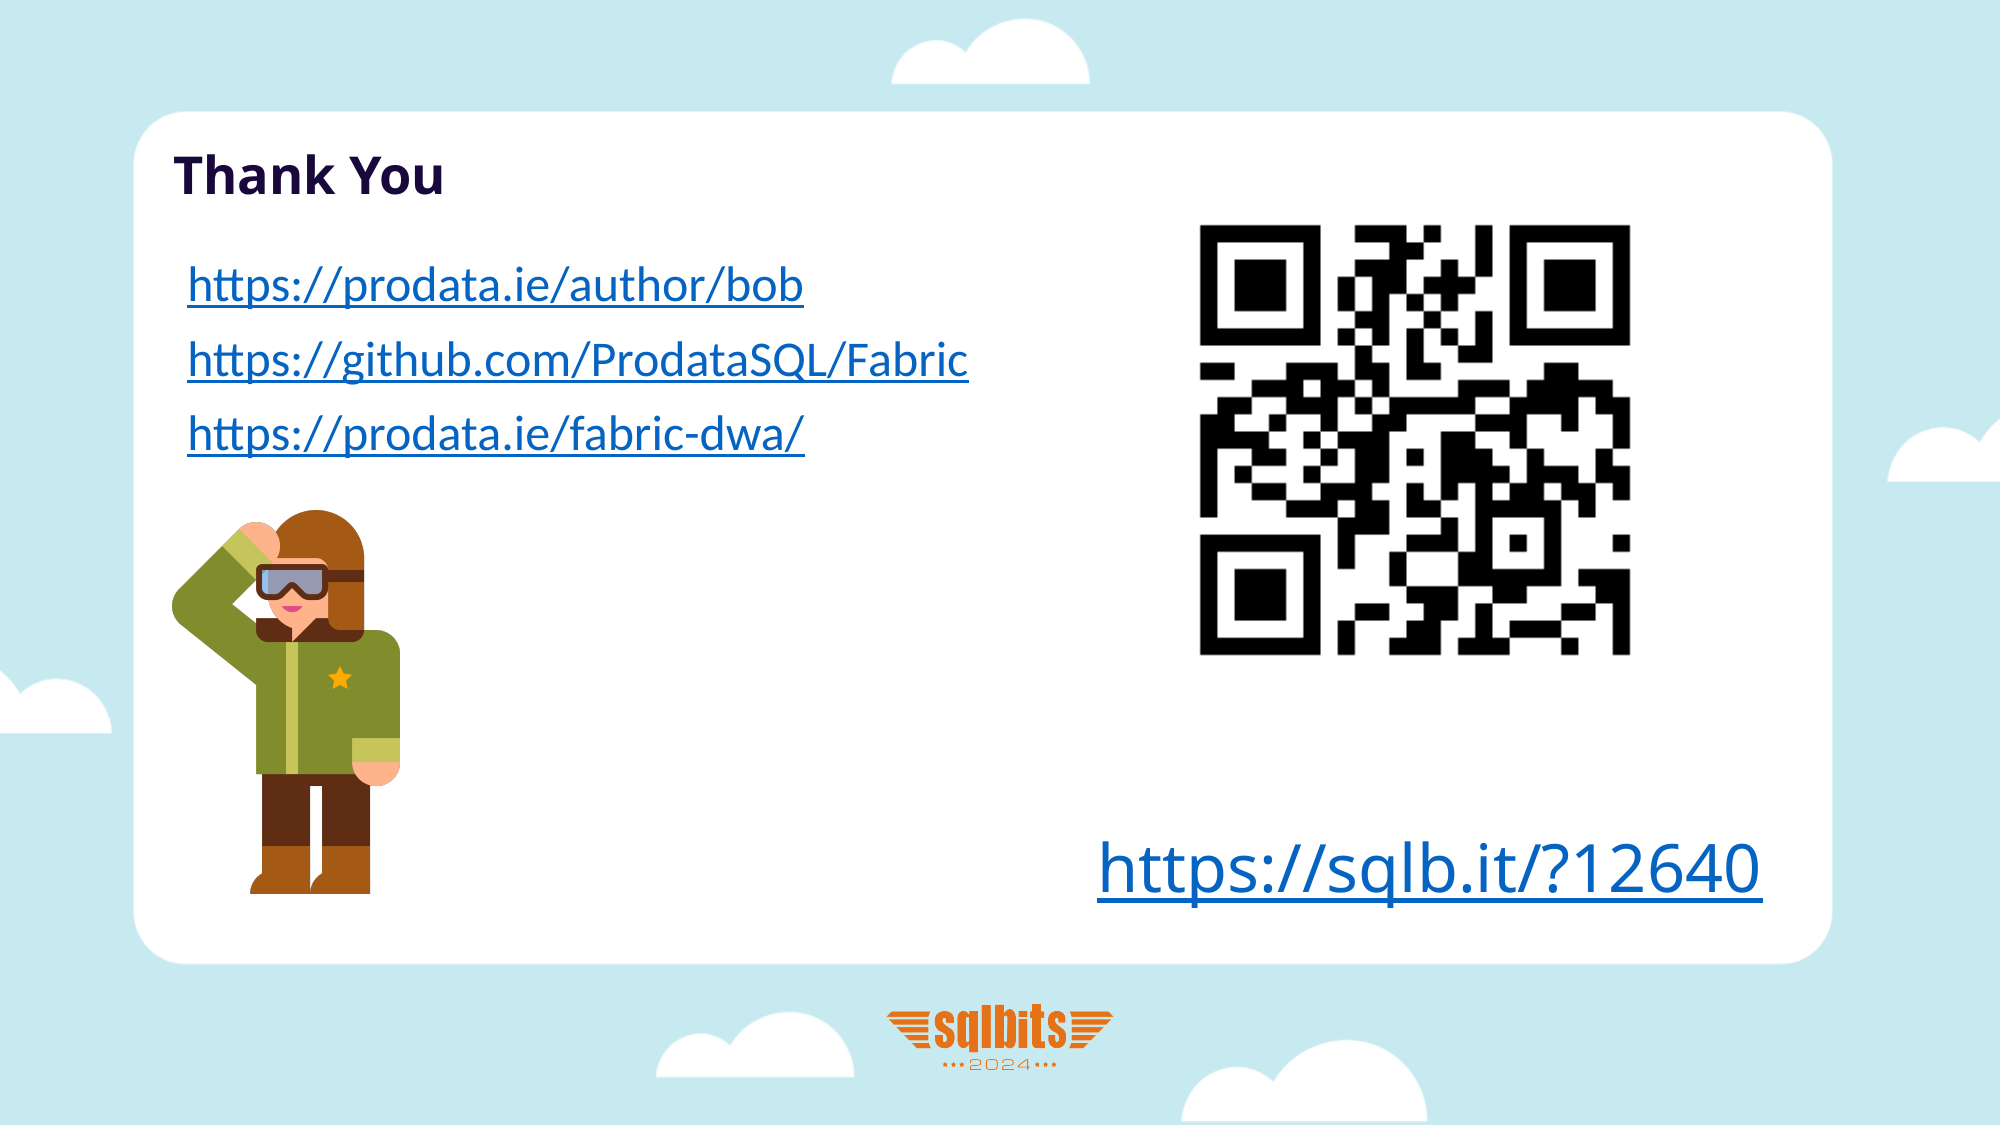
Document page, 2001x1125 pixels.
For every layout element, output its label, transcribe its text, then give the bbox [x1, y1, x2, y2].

picture [0, 0, 2000, 1125]
text_box https://prodata.ie/author/bob https://github.com/ProdataSQL/Fabric https://prodata.ie/fabric-dwa/ [172, 250, 1523, 841]
text_box https://sqlb.it/?12640 [1082, 818, 2000, 925]
title Thank You [158, 141, 1958, 215]
